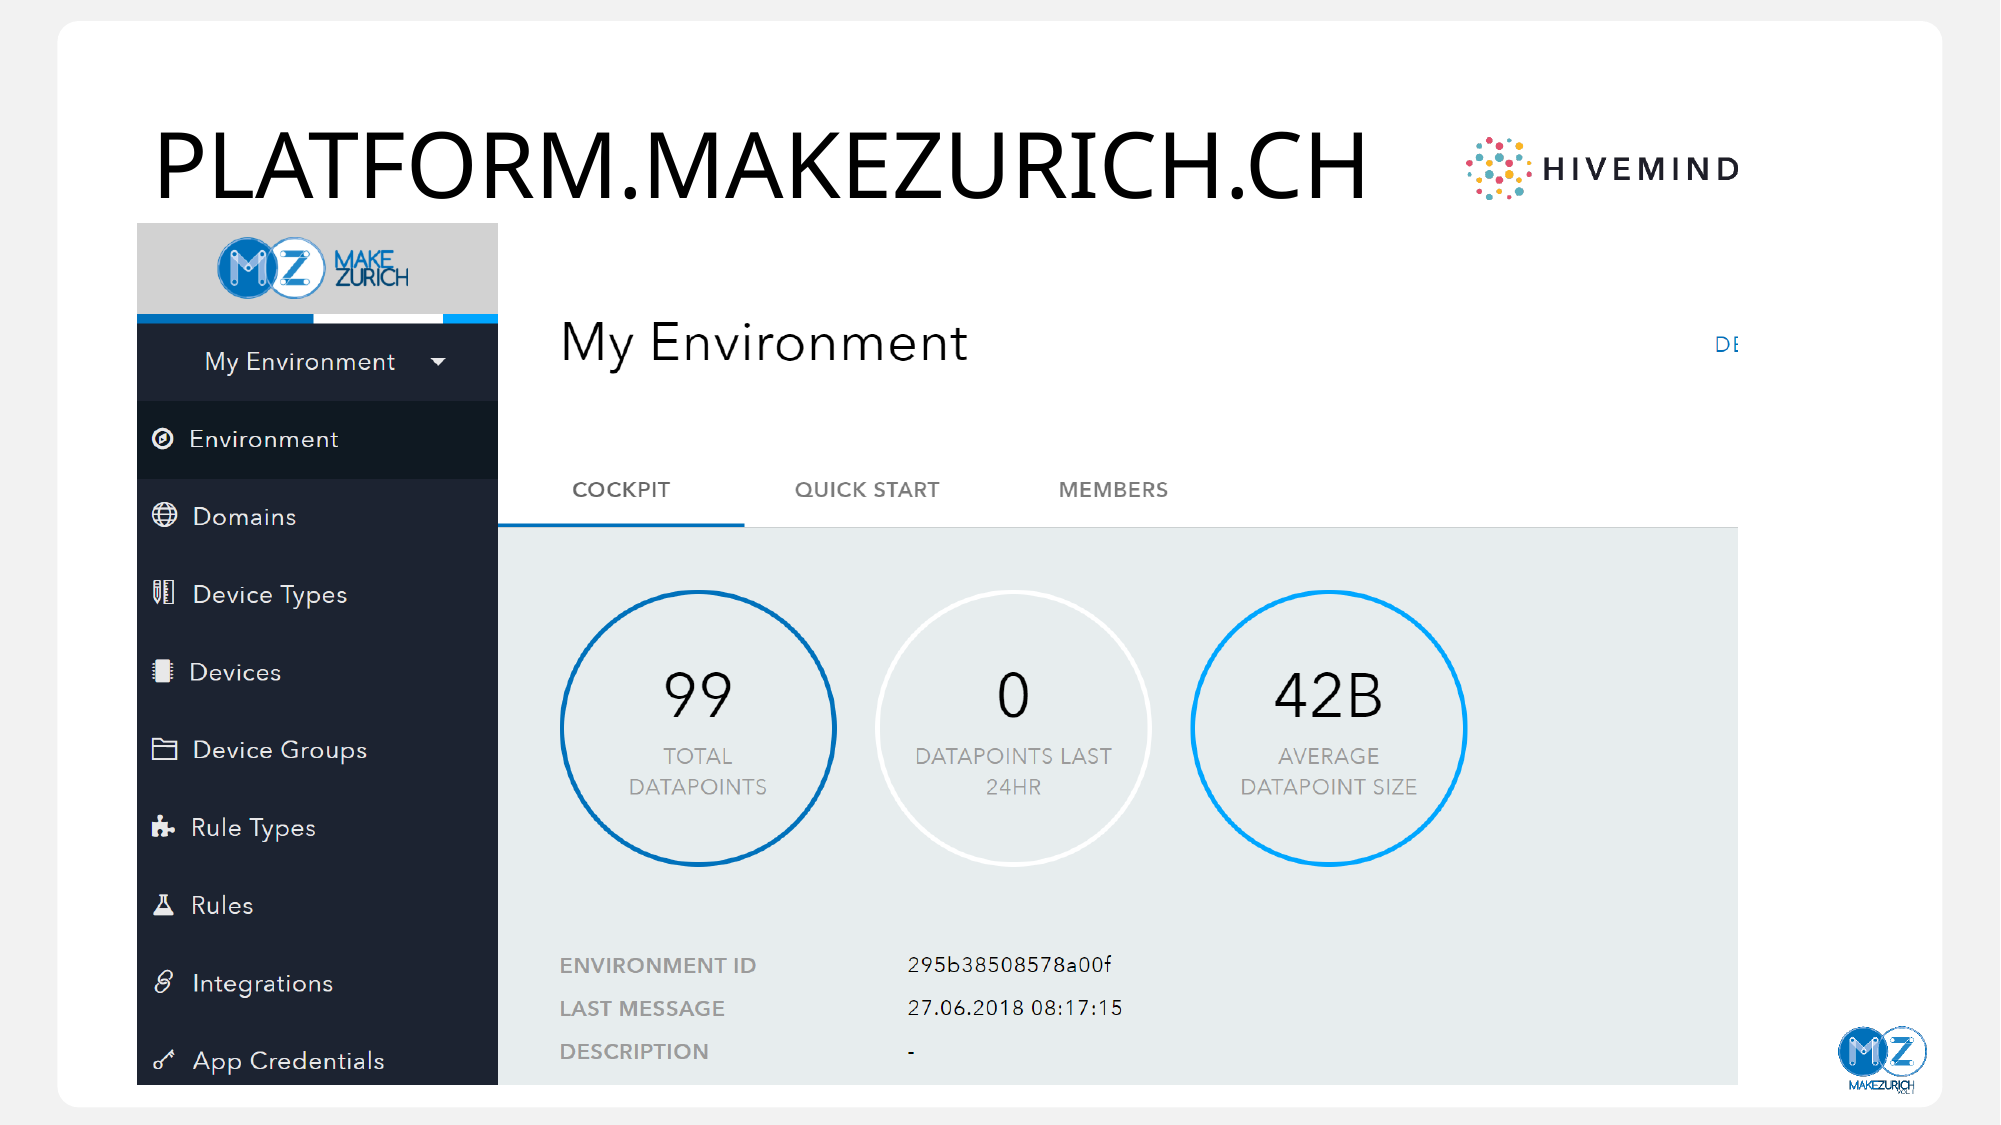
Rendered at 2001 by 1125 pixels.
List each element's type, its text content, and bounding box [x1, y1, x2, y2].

picture [1838, 1026, 1927, 1094]
picture [1466, 137, 1738, 200]
title platform.makezurich.ch [137, 59, 1863, 278]
picture [137, 223, 1738, 1085]
